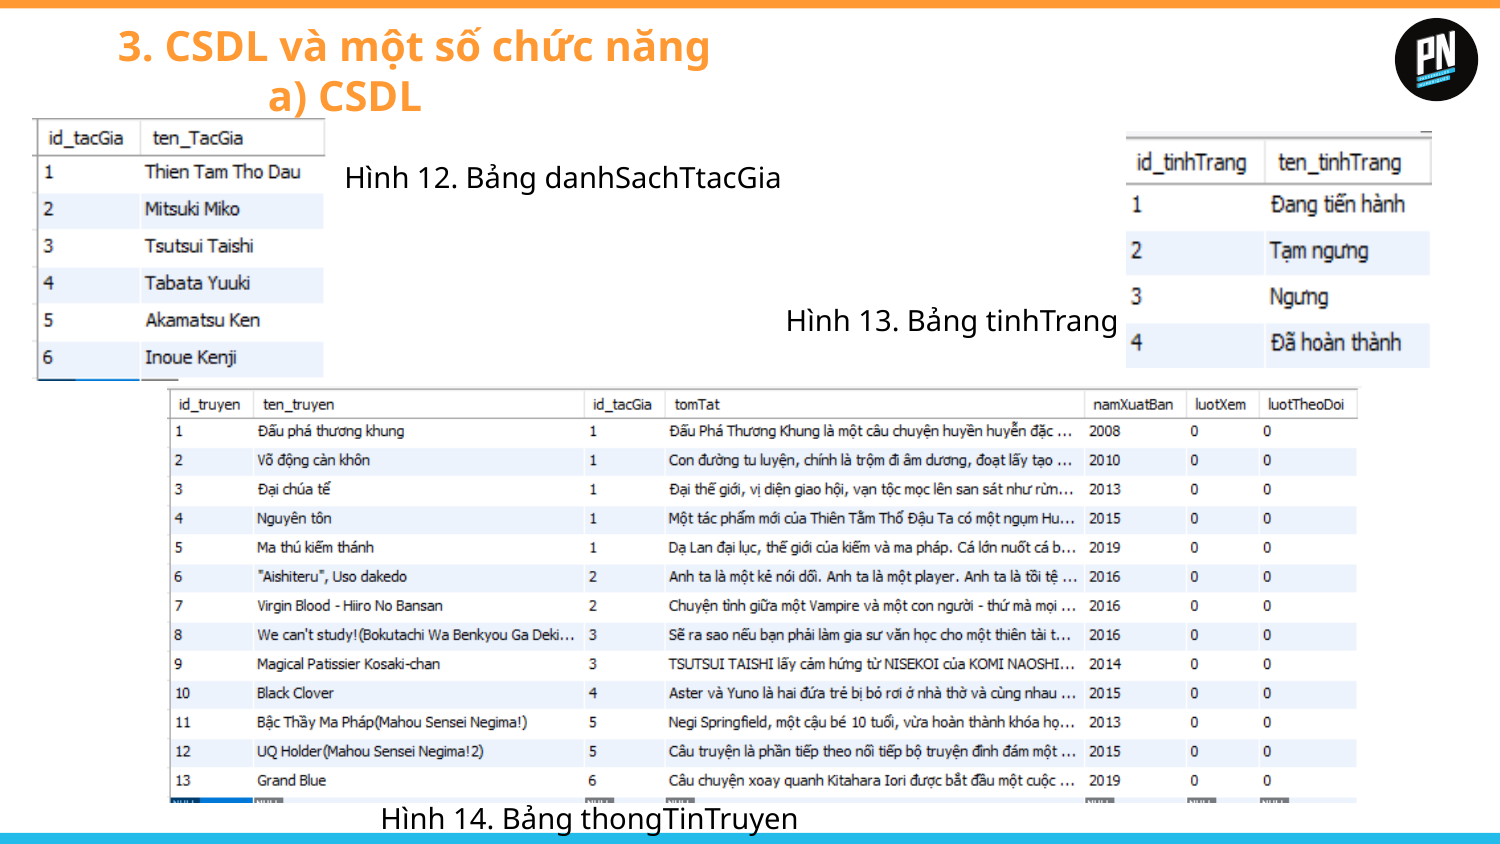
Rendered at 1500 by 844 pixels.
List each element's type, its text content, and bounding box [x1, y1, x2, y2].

picture [32, 118, 339, 381]
picture [1125, 131, 1432, 368]
text_box Hình 13. Bảng tinhTrang [770, 294, 1120, 345]
text_box Hình 12. Bảng danhSachTtacGia [343, 151, 835, 202]
picture [1397, 17, 1479, 102]
text_box Hình 14. Bảng thongTinTruyen [365, 811, 896, 843]
title 3. CSDL và một số chức năng a) CSDL [103, 12, 1397, 111]
picture [167, 385, 1363, 804]
